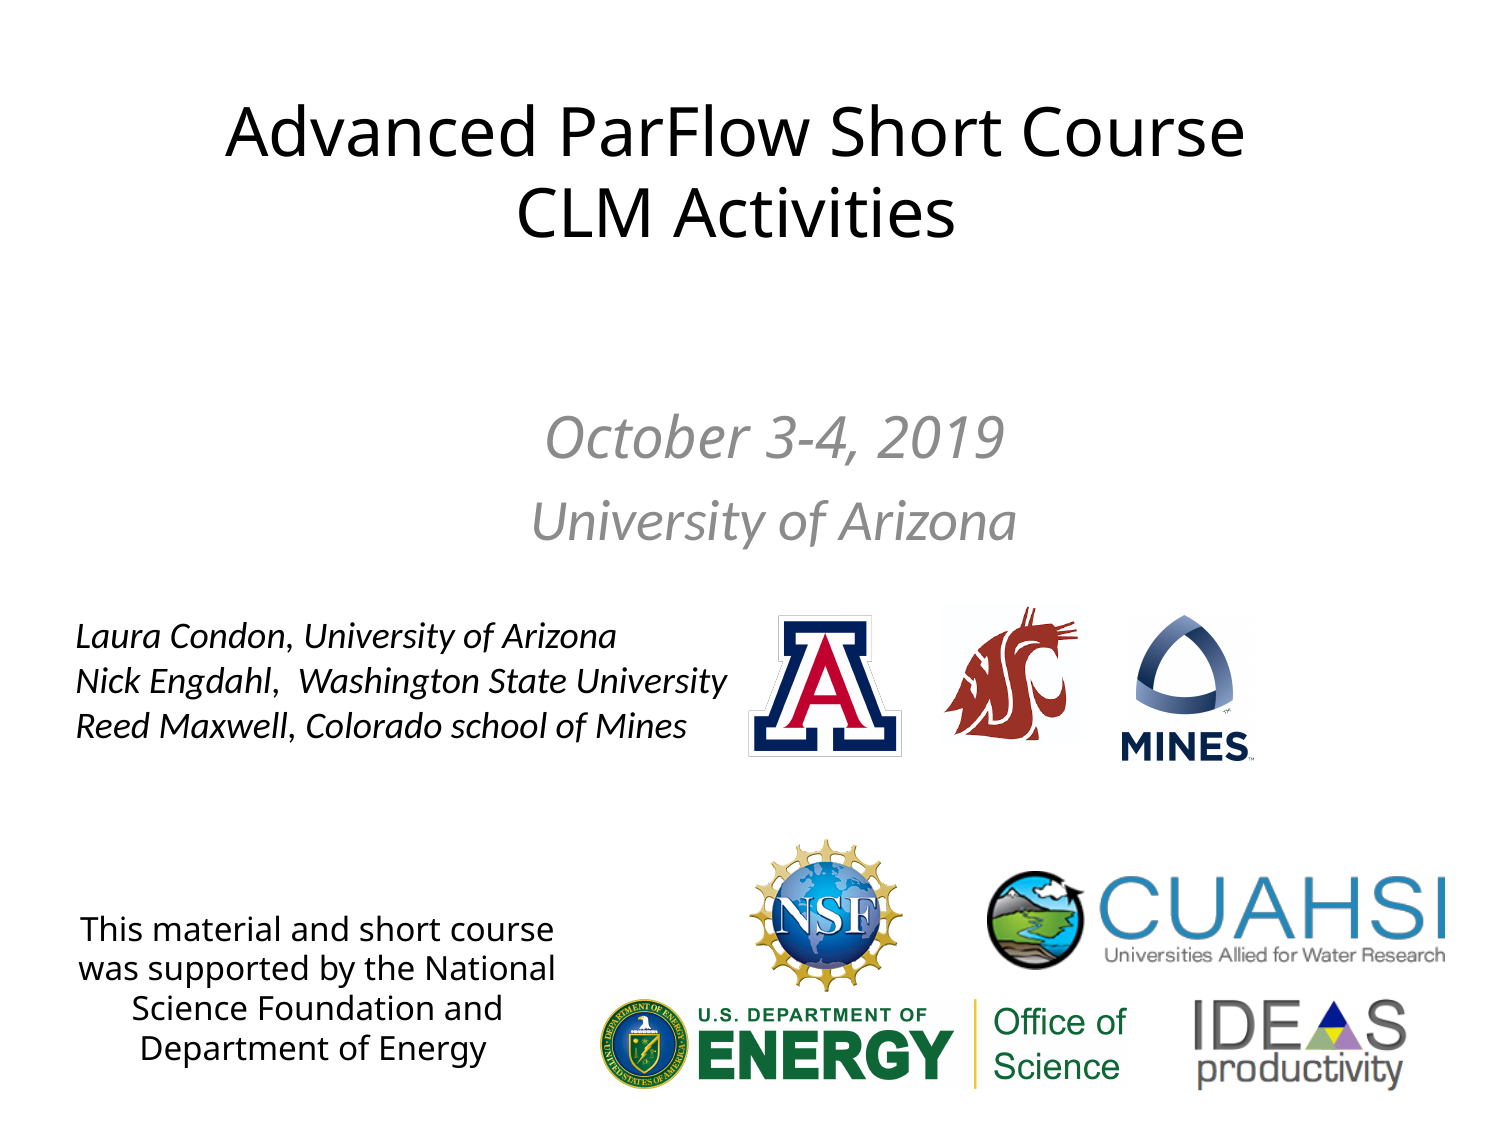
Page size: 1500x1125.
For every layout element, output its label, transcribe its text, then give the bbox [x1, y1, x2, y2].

picture [1184, 987, 1415, 1100]
picture [747, 835, 904, 993]
title Advanced ParFlow Short Course CLM Activities [5, 79, 1468, 321]
picture [599, 999, 1127, 1089]
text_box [60, 603, 1384, 761]
subtitle October 3-4, 2019 University of Arizona [249, 393, 1300, 601]
picture [987, 870, 1446, 970]
text_box This material and short course was supported by the National Science Foundation and Department of Energy [35, 900, 600, 1075]
